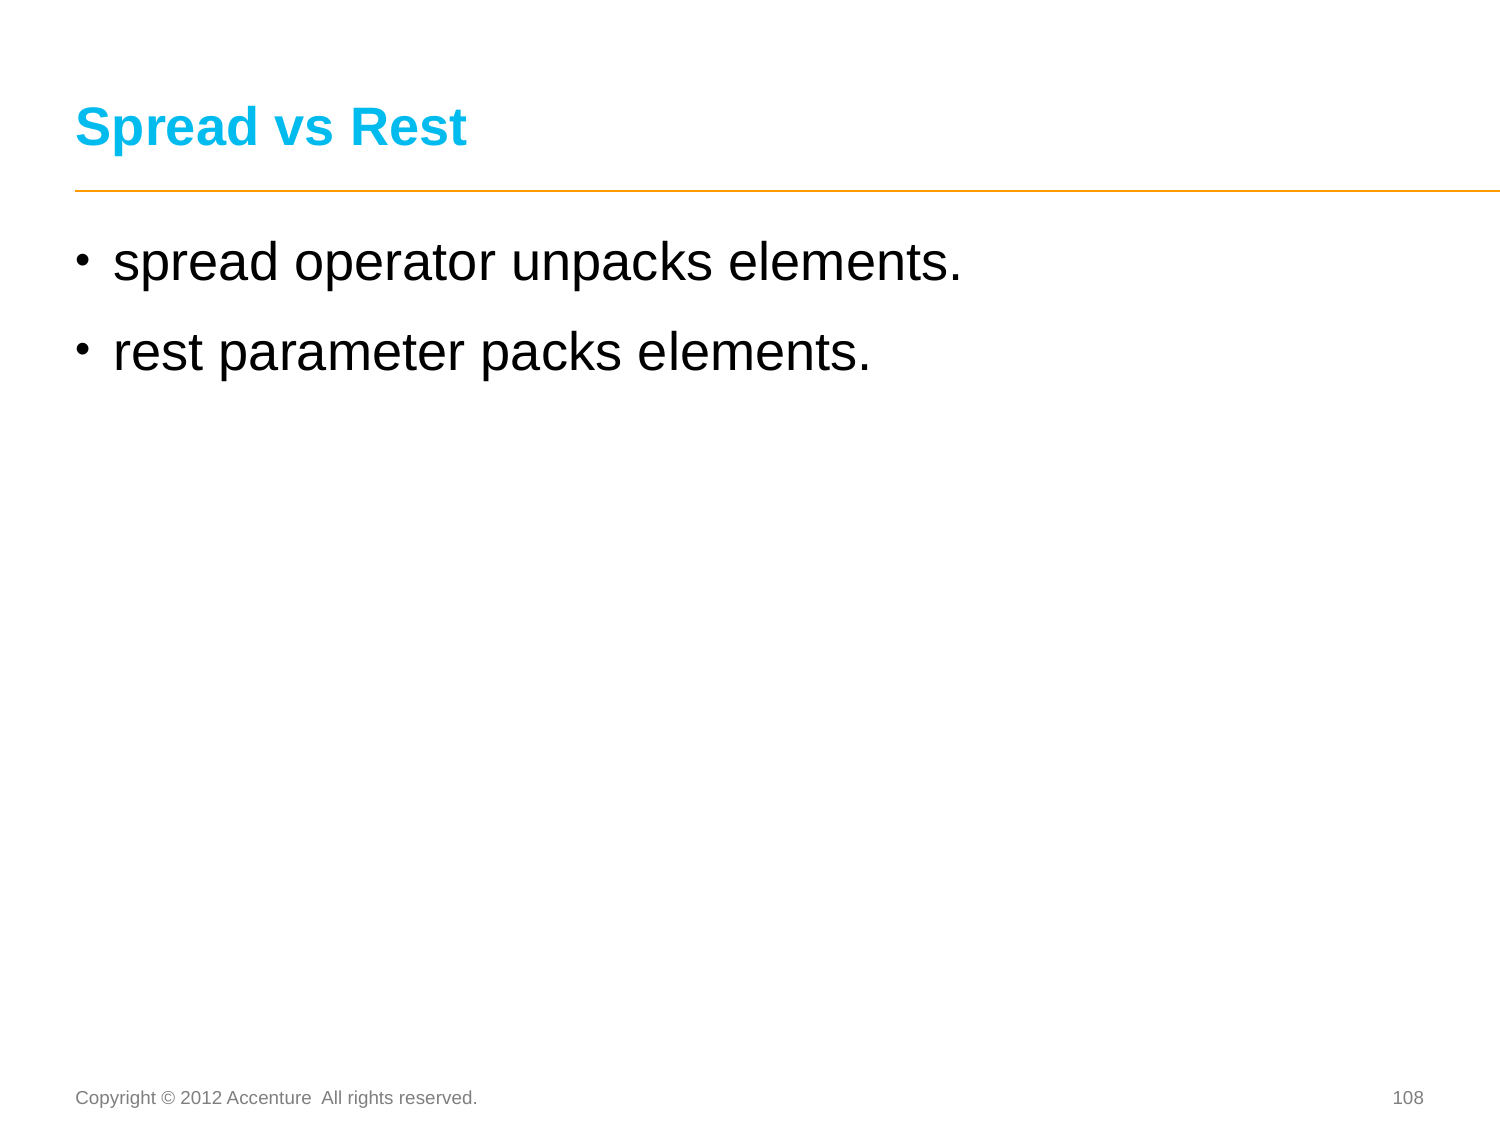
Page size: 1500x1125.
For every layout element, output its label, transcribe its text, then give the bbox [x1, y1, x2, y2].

title Spread vs Rest [75, 27, 1422, 157]
list spread operator unpacks elements. rest parameter packs elements. [75, 226, 1425, 1018]
